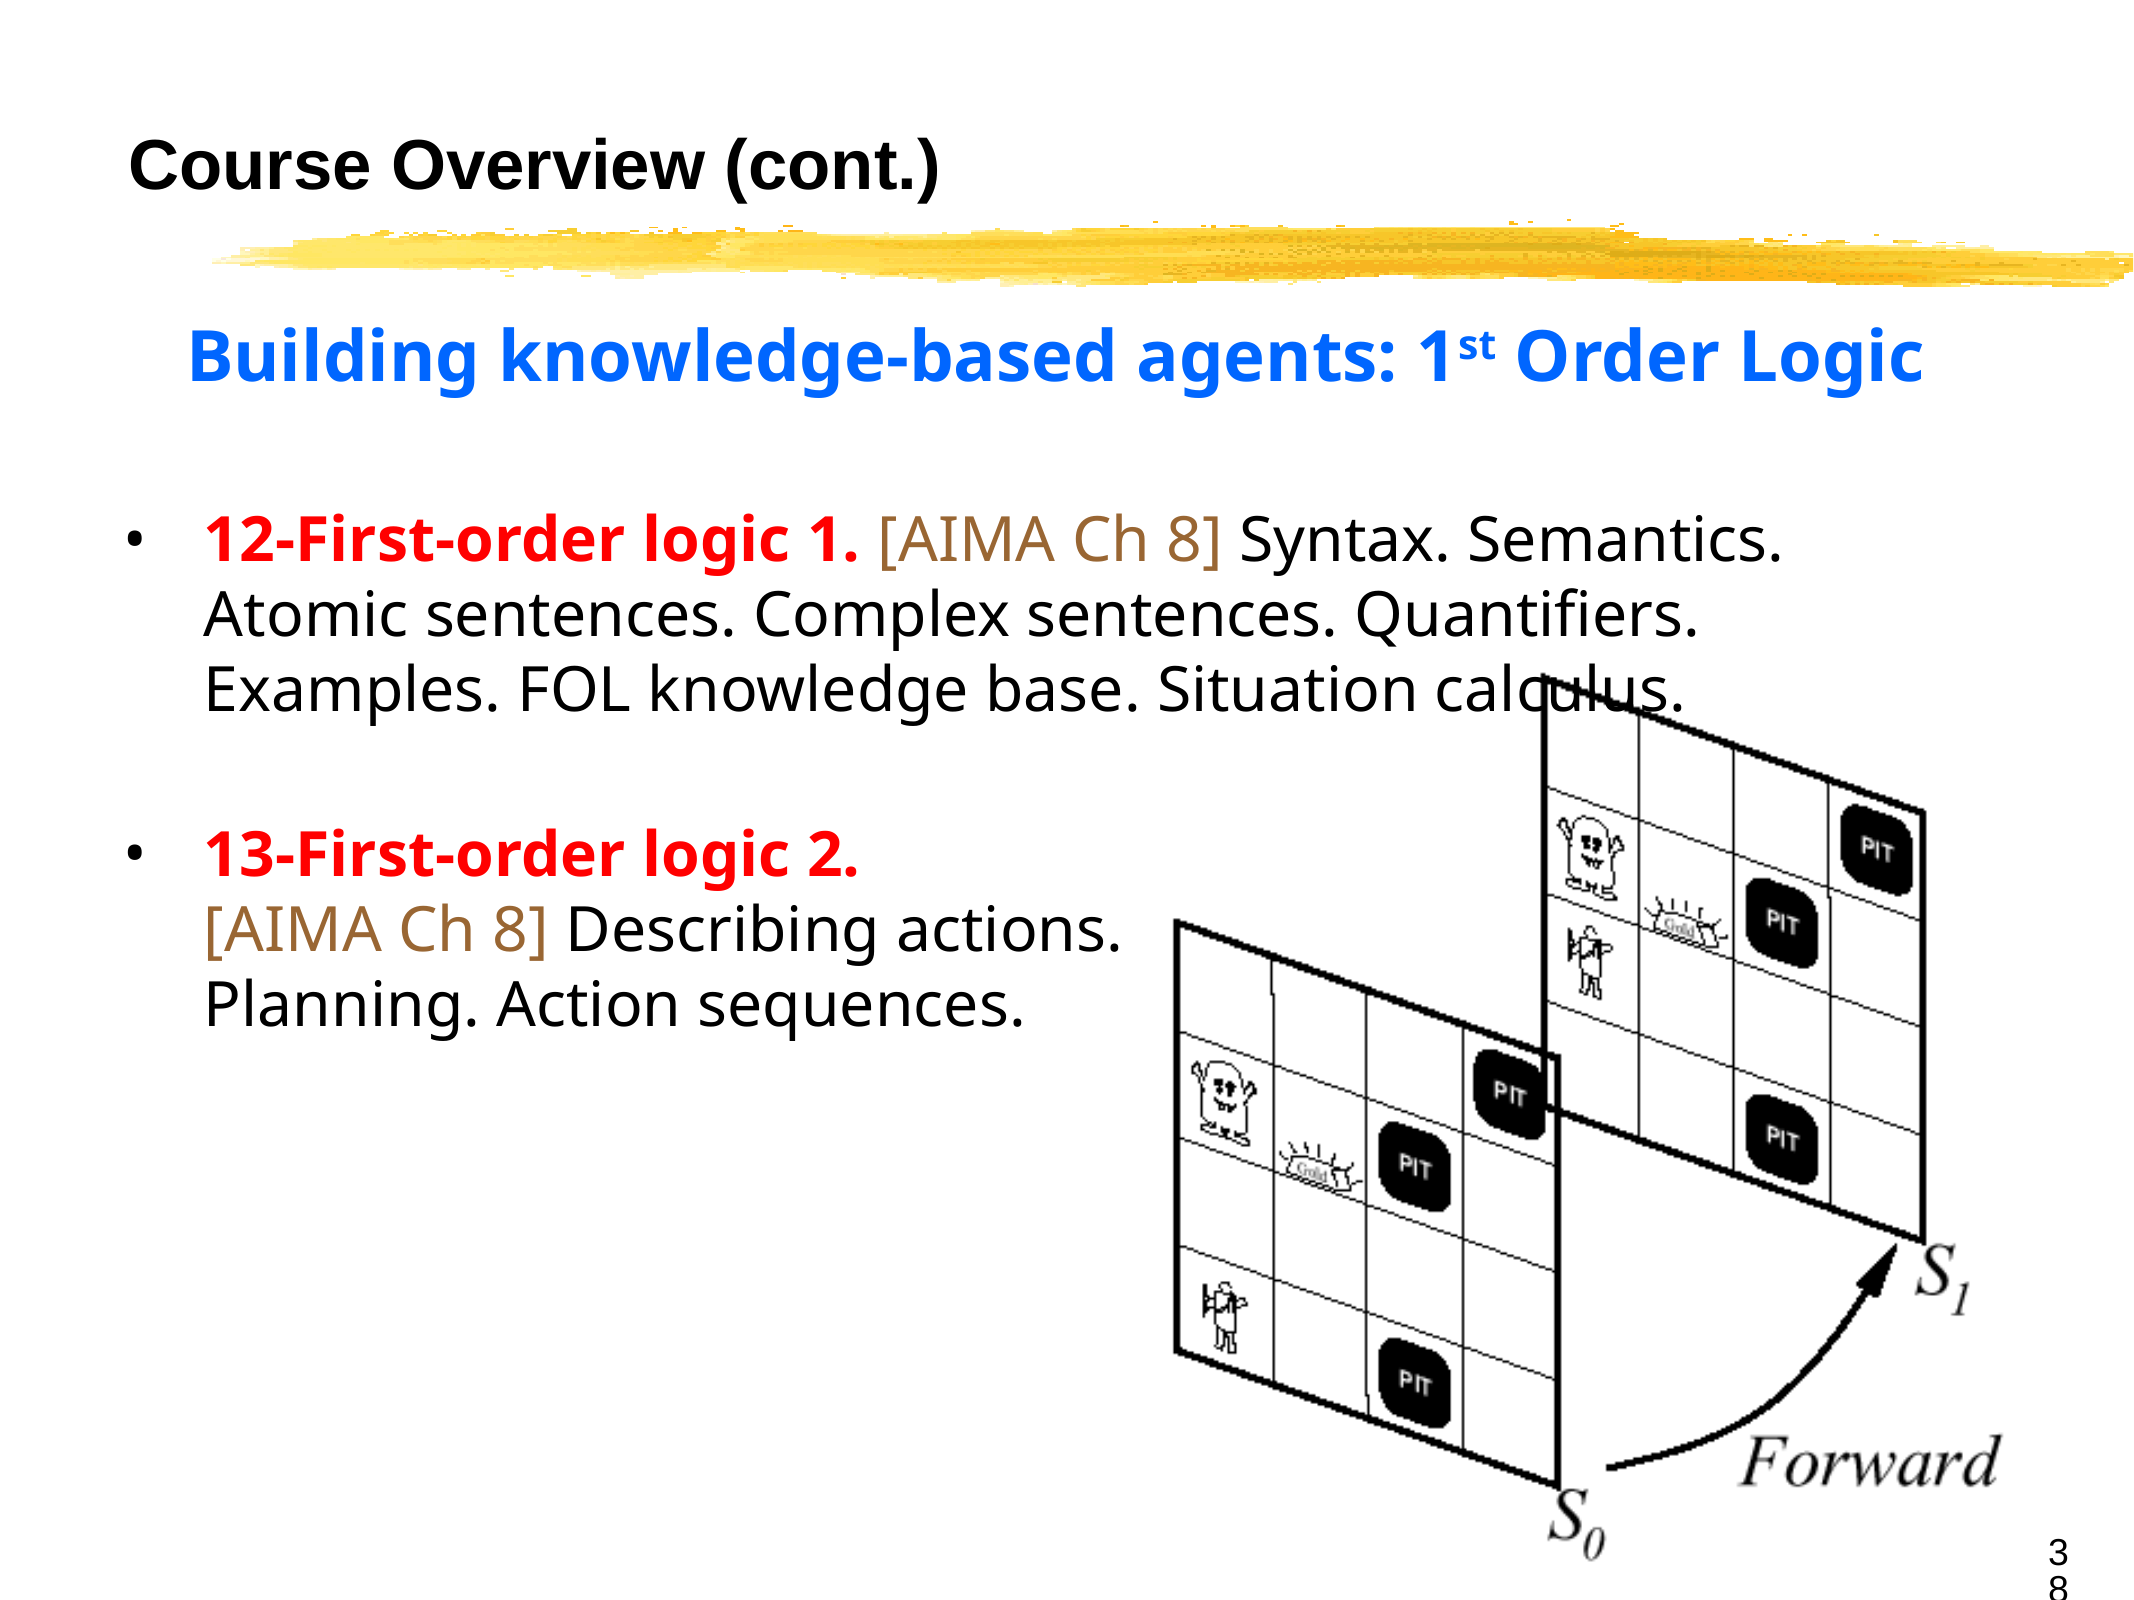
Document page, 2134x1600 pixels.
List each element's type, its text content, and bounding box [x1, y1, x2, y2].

picture [1155, 658, 2017, 1573]
list Building knowledge-based agents: 1st Order Logic 12-First-order logic 1. [AIMA Ch 8] Syntax. Semantics. Atomic sentences. Complex sentences. Quantifiers. Examples. FOL knowledge base. Situation calculus. 13-First-order logic 2. [AIMA Ch 8] Describing actions. Planning. Action sequences. [105, 301, 2016, 1600]
title Course Overview (cont.) [109, 0, 2014, 213]
picture [212, 212, 2134, 303]
slide_number 38 [2032, 1521, 2094, 1581]
